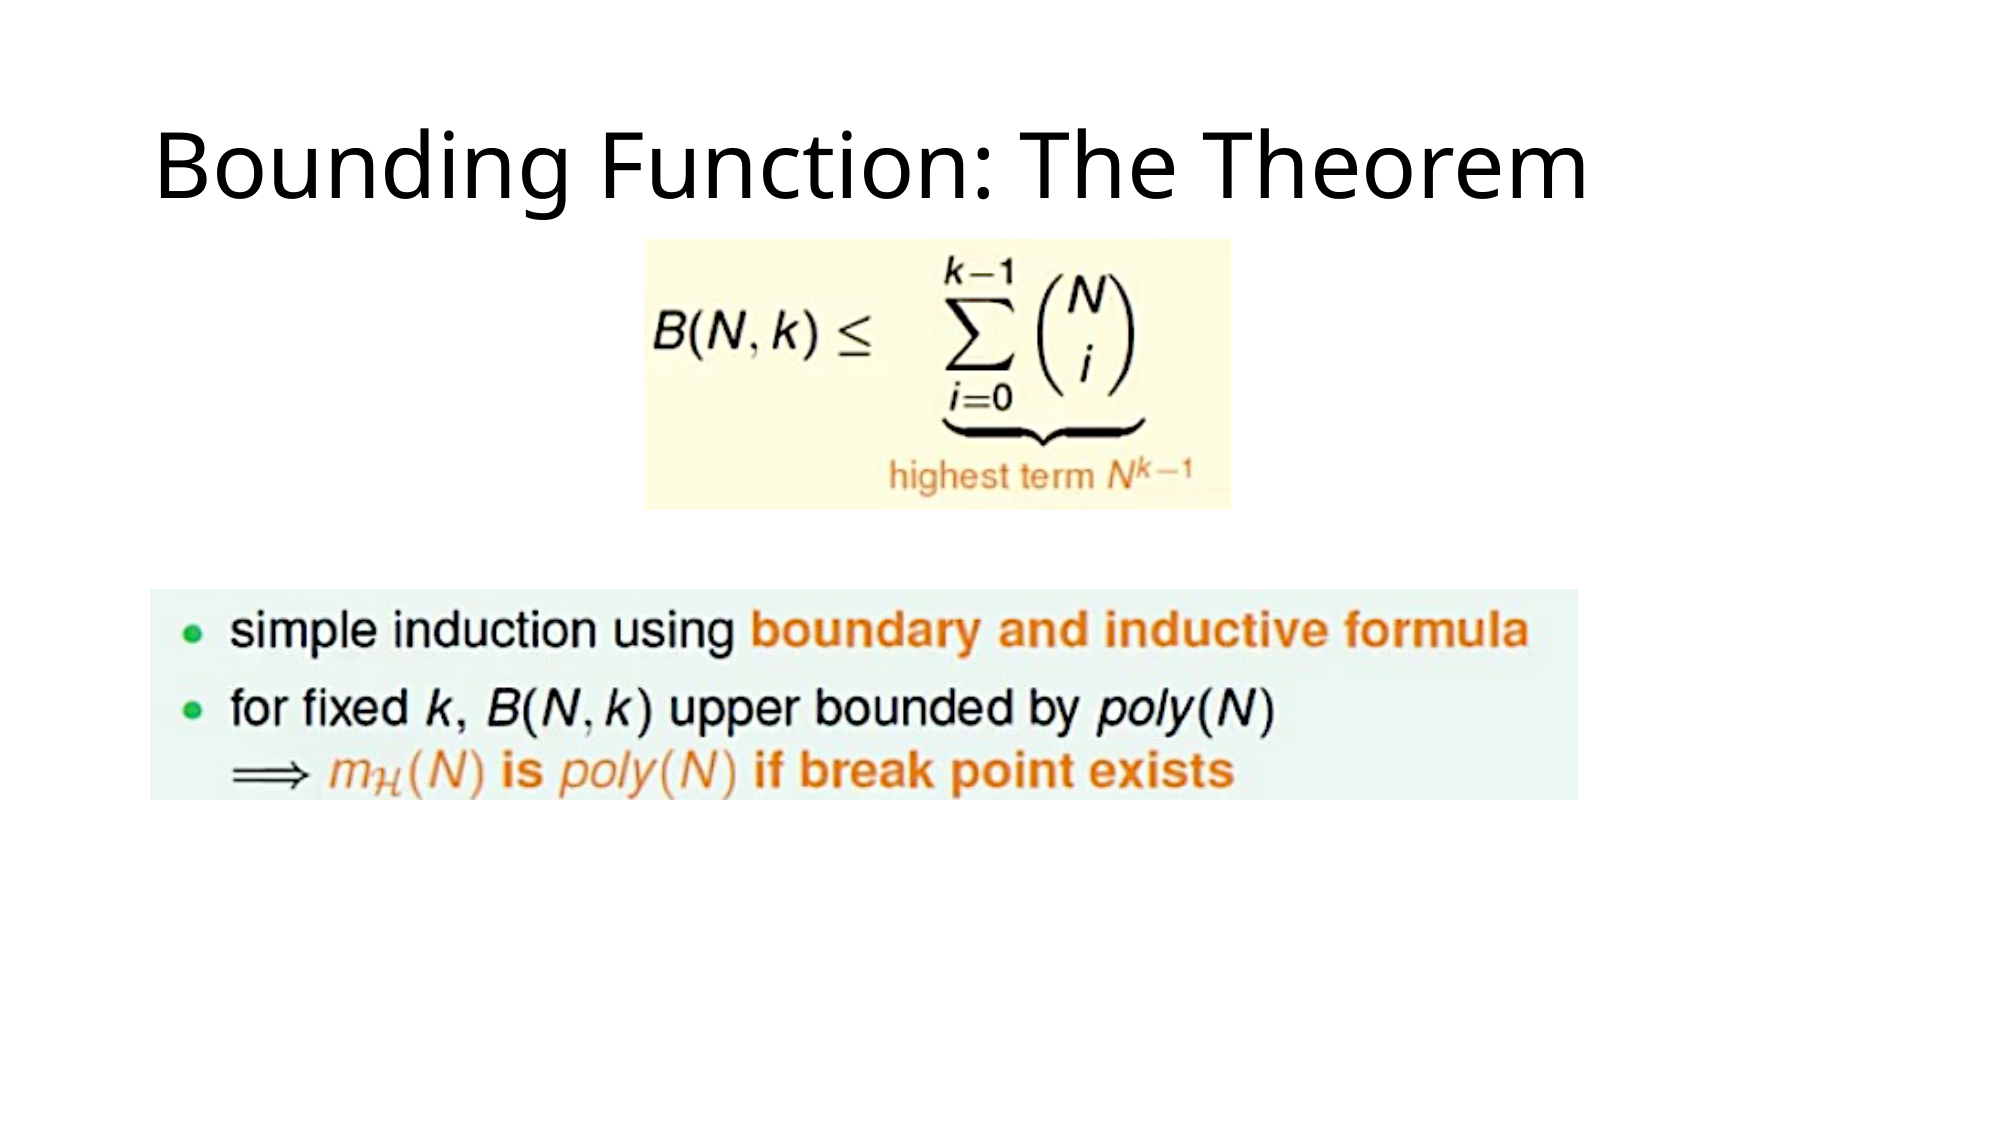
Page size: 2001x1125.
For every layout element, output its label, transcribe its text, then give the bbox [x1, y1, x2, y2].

picture [643, 239, 1231, 510]
title Bounding Function: The Theorem [137, 59, 1863, 278]
picture [150, 589, 1579, 800]
